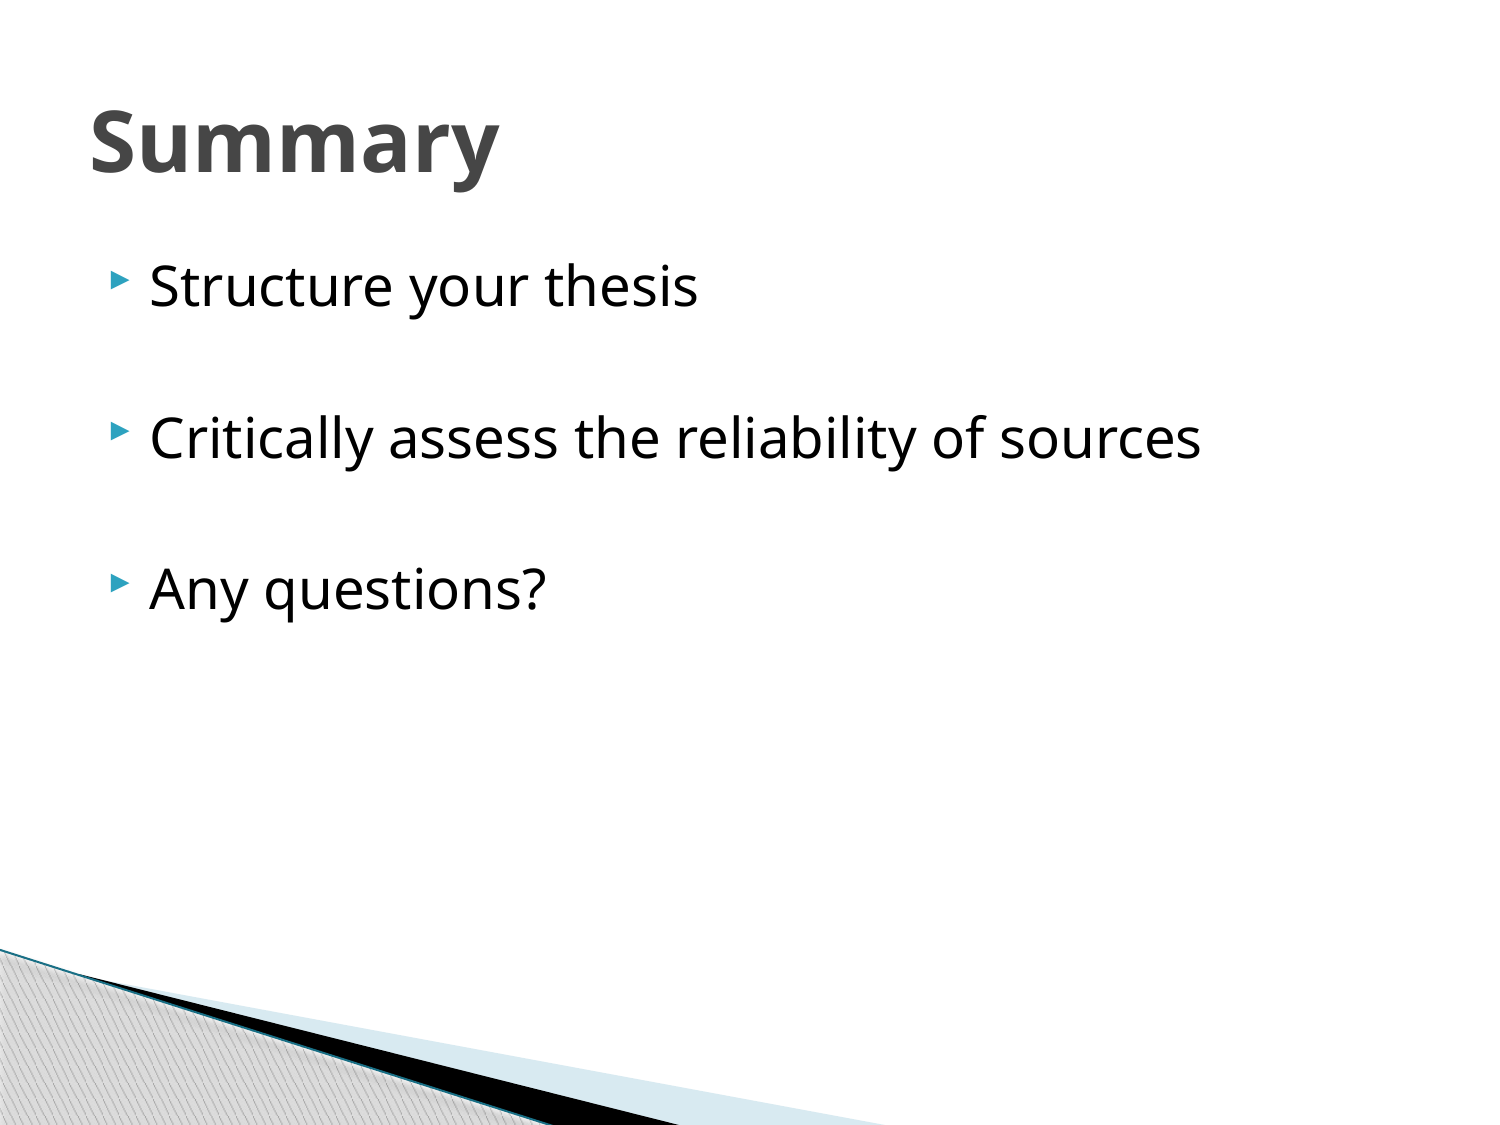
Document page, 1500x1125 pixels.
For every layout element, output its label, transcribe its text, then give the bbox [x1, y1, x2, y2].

list Structure your thesis Critically assess the reliability of sources Any questions? [75, 243, 1425, 986]
title Summary [75, 45, 1425, 233]
